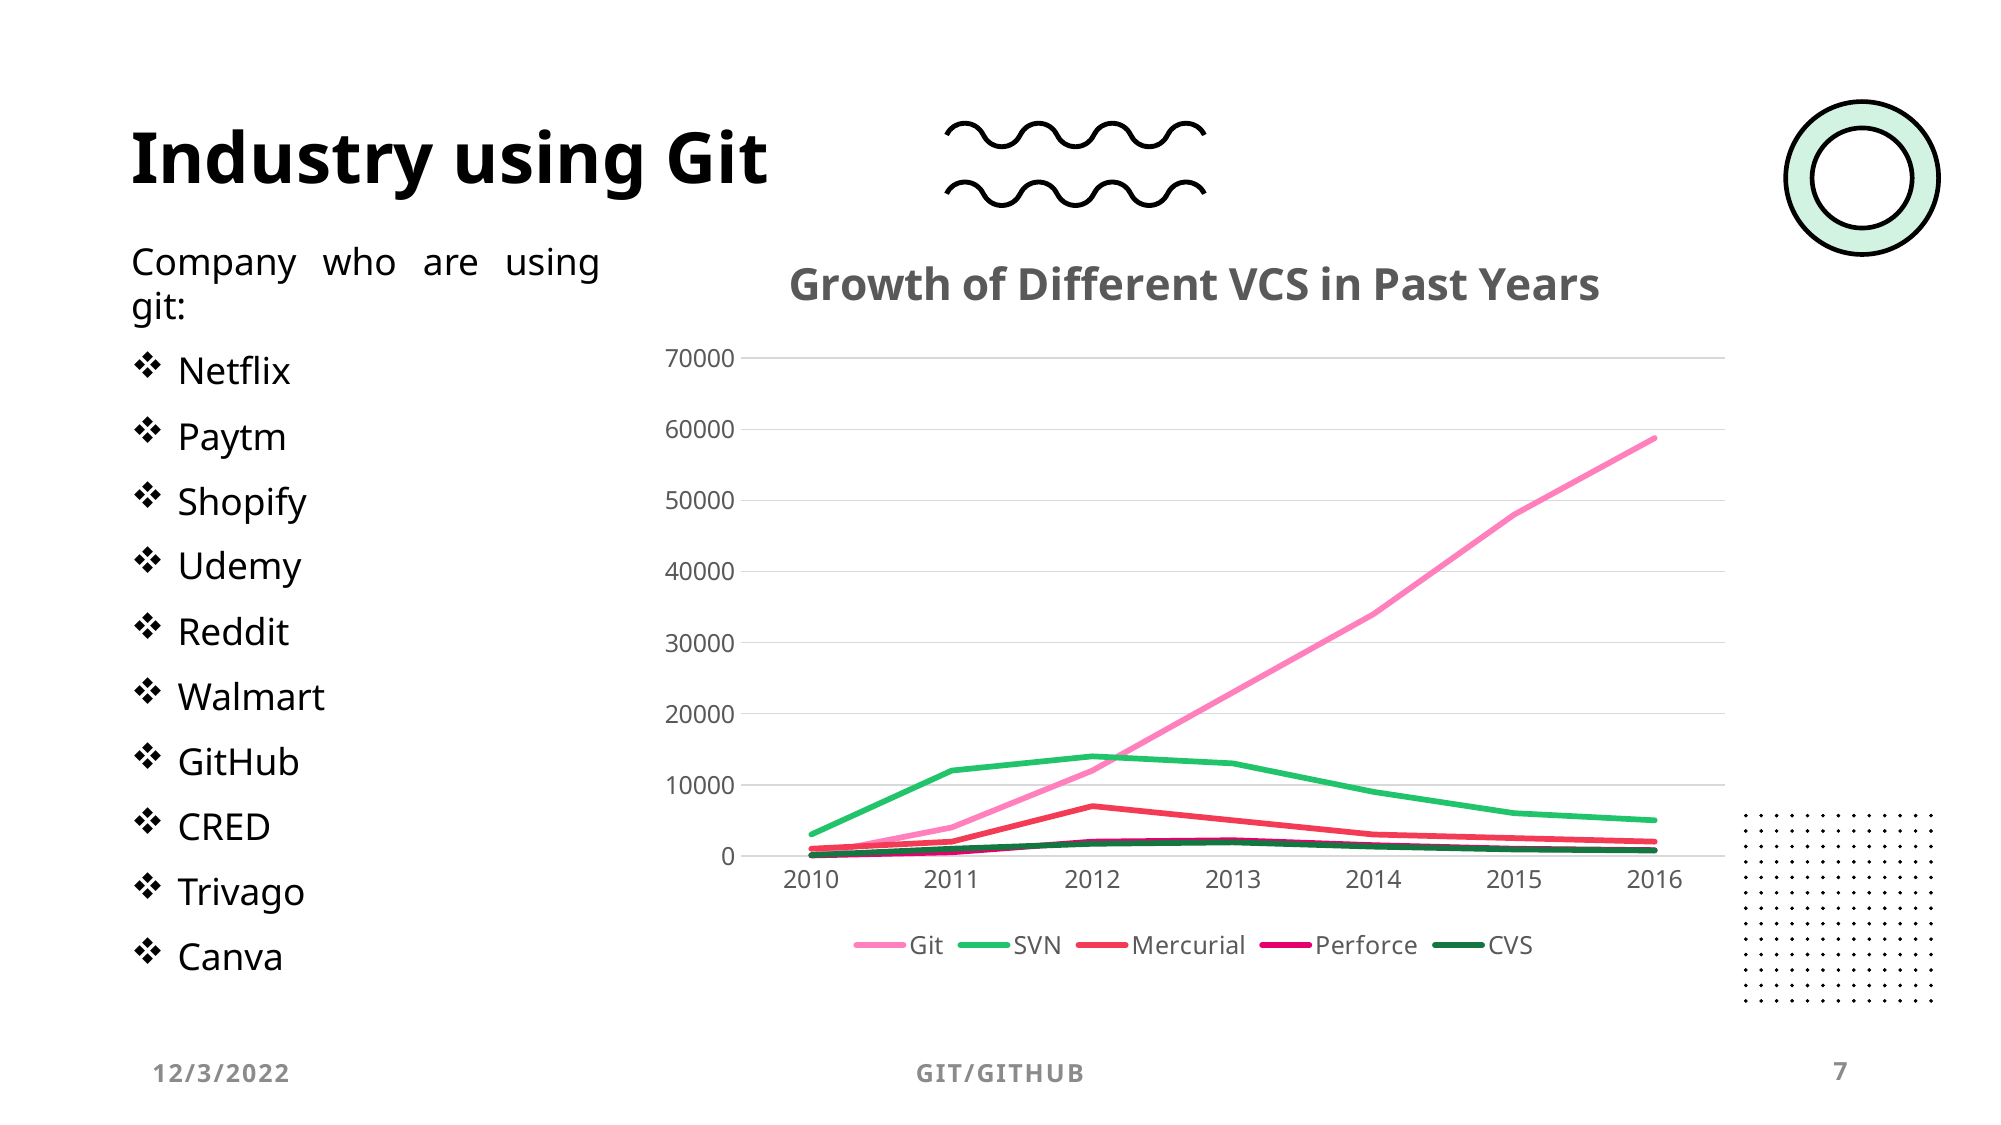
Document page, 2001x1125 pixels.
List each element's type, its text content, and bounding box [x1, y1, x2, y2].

list Company who are using git: Netflix Paytm Shopify Udemy Reddit Walmart GitHub CRED Trivago Canva [116, 230, 616, 994]
footer Git/GitHub [662, 1042, 1338, 1103]
slide_number 7 [1412, 1042, 1863, 1103]
title Industry using Git [116, 70, 928, 206]
chart [642, 216, 1748, 969]
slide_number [137, 1042, 588, 1103]
